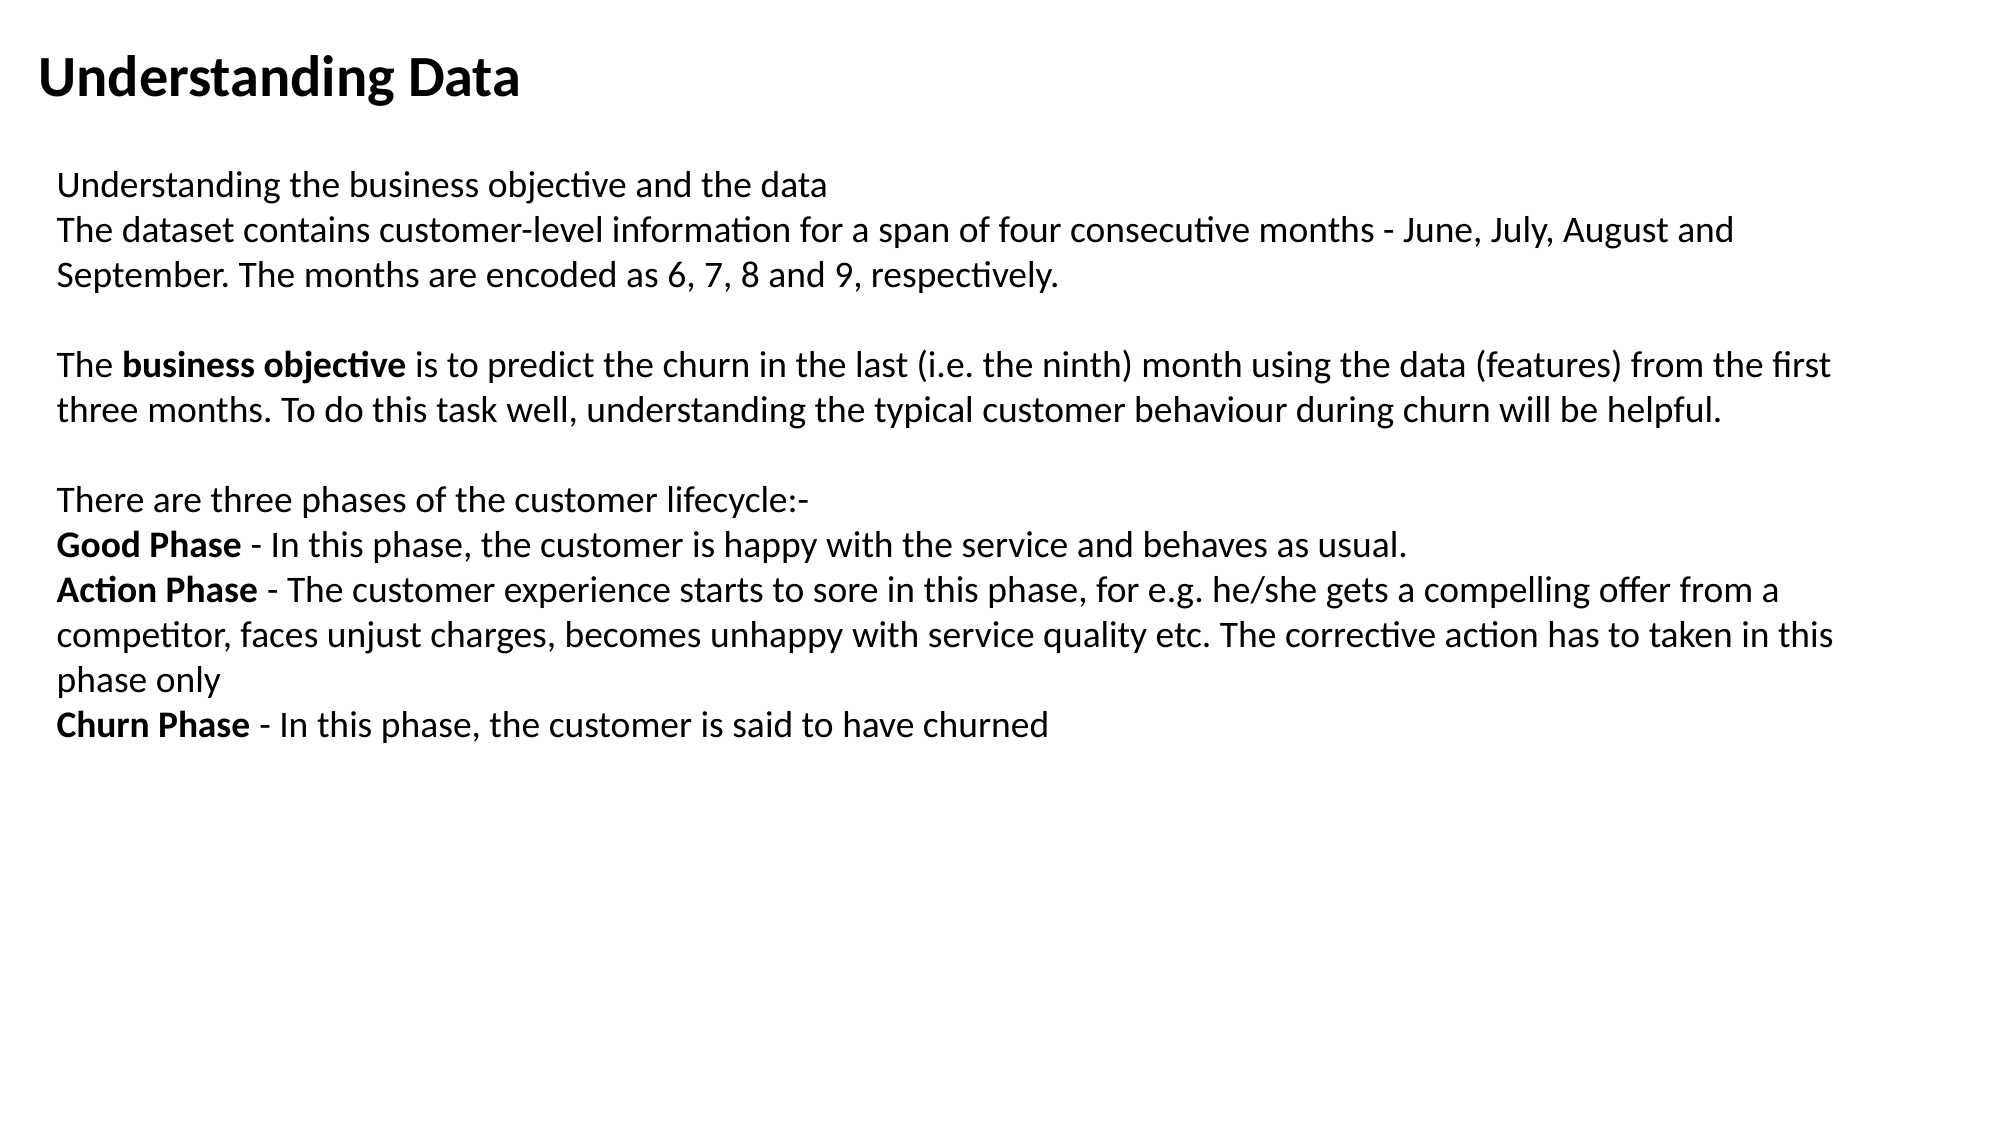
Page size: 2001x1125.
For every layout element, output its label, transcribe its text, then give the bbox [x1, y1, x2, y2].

text_box Understanding Data [23, 30, 950, 116]
text_box Understanding the business objective and the data The dataset contains customer-level information for a span of four consecutive months - June, July, August and September. The months are encoded as 6, 7, 8 and 9, respectively. The business objective is to predict the churn in the last (i.e. the ninth) month using the data (features) from the first three months. To do this task well, understanding the typical customer behaviour during churn will be helpful. There are three phases of the customer lifecycle:- Good Phase - In this phase, the customer is happy with the service and behaves as usual. Action Phase - The customer experience starts to sore in this phase, for e.g. he/she gets a compelling offer from a competitor, faces unjust charges, becomes unhappy with service quality etc. The corrective action has to taken in this phase only Churn Phase - In this phase, the customer is said to have churned [41, 152, 1920, 798]
